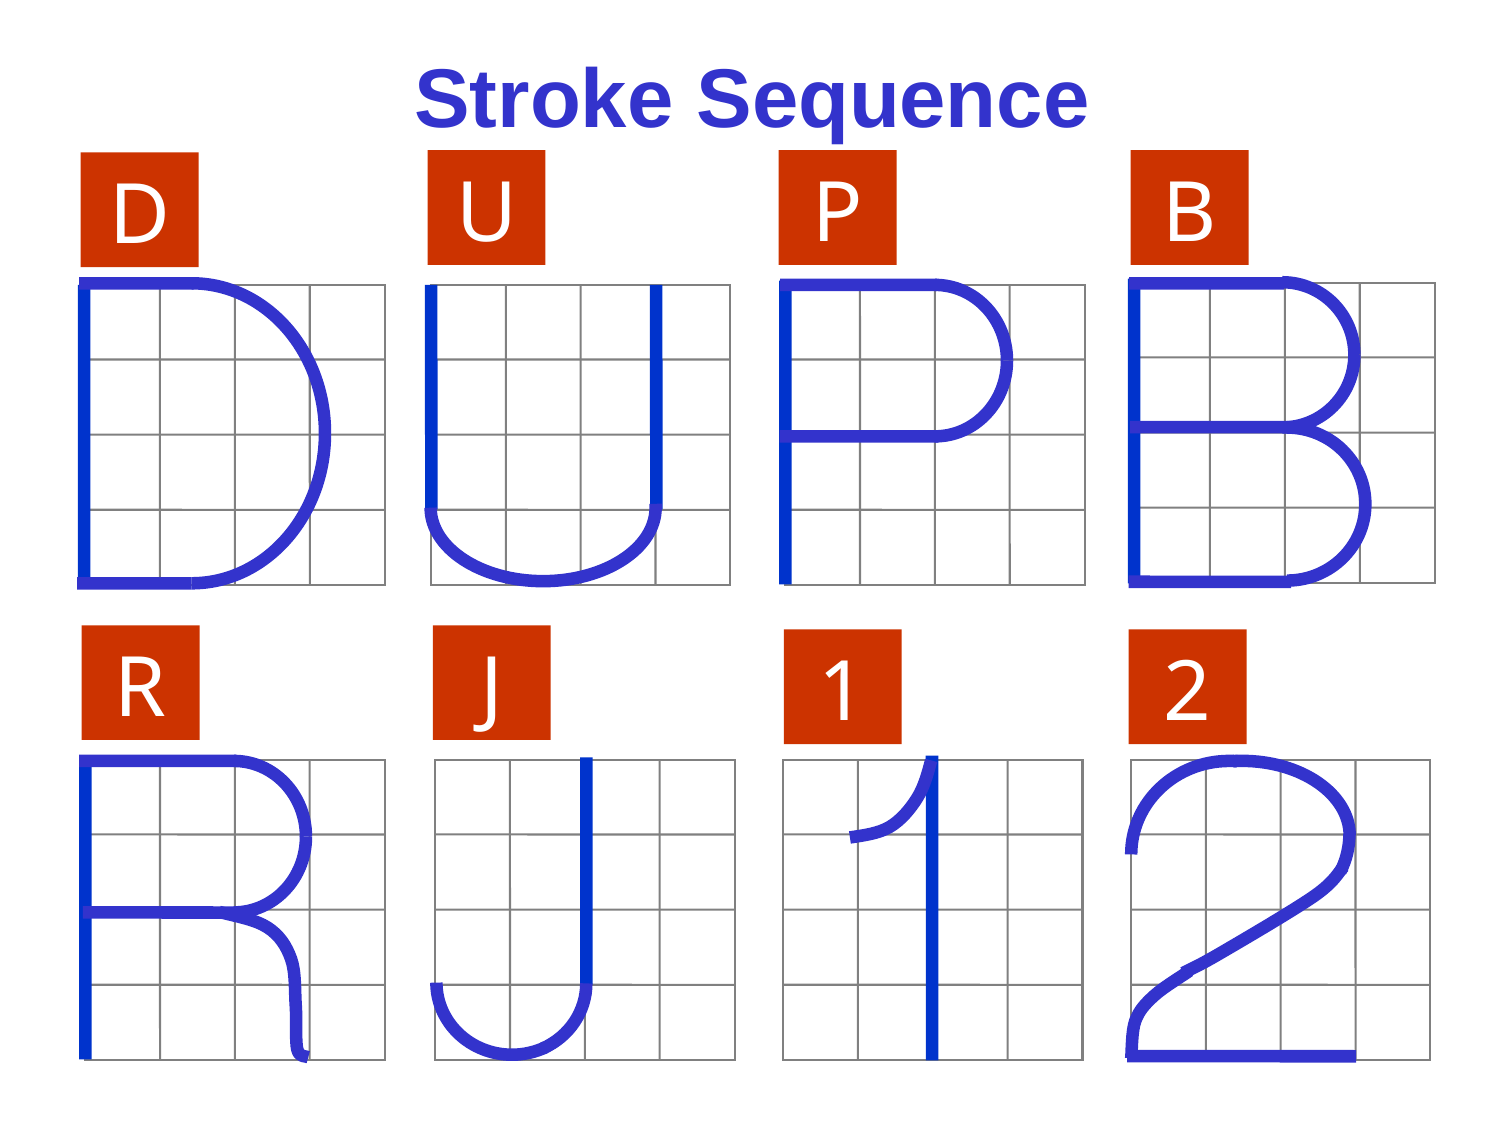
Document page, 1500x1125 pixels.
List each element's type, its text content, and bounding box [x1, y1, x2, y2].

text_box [1130, 759, 1431, 1061]
text_box P [778, 188, 897, 265]
text_box J [432, 625, 551, 740]
text_box 2 [1128, 629, 1247, 745]
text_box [1286, 427, 1366, 581]
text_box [1131, 834, 1350, 1059]
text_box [934, 284, 1007, 437]
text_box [85, 759, 385, 1061]
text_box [84, 284, 385, 586]
title Stroke Sequence [114, 0, 1390, 188]
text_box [1282, 282, 1355, 428]
text_box R [81, 625, 200, 740]
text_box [783, 759, 1083, 1061]
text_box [435, 759, 735, 1061]
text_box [430, 284, 731, 586]
text_box B [1130, 188, 1249, 265]
text_box U [427, 188, 546, 265]
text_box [233, 760, 306, 913]
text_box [1134, 282, 1435, 584]
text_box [510, 757, 587, 1049]
text_box D [80, 152, 199, 268]
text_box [785, 284, 1085, 586]
text_box 1 [783, 629, 902, 745]
